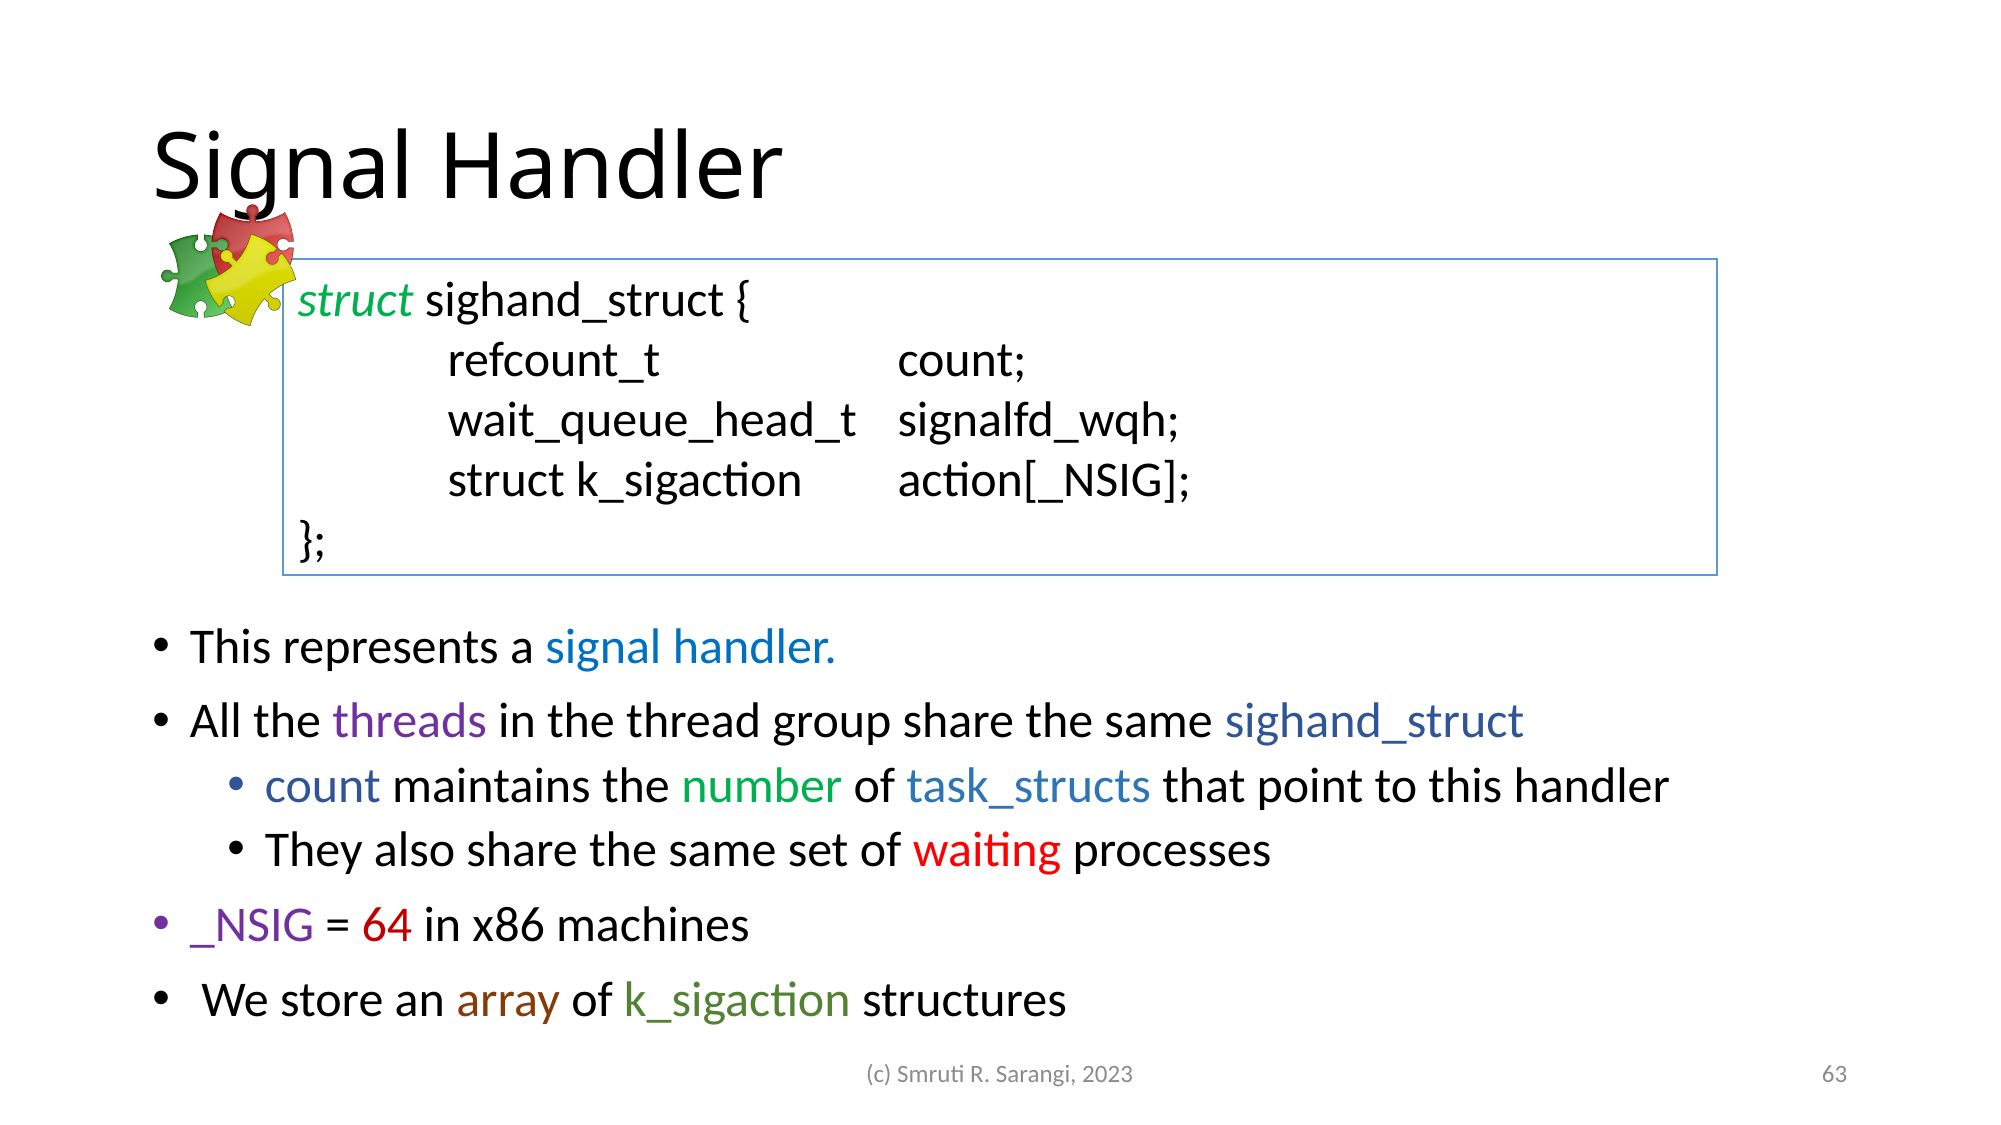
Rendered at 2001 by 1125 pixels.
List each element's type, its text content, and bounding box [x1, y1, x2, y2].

title Signal Handler [137, 59, 1863, 278]
slide_number 63 [1412, 1042, 1863, 1103]
footer (c) Smruti R. Sarangi, 2023 [662, 1042, 1338, 1103]
text_box struct sighand_struct { refcount_t count; wait_queue_head_t signalfd_wqh; struct k_sigaction action[_NSIG]; }; [282, 258, 1718, 576]
picture [160, 203, 296, 326]
list This represents a signal handler. All the threads in the thread group share the same sighand_struct count maintains the number of task_structs that point to this handler They also share the same set of waiting processes _NSIG = 64 in x86 machines We store an array of k_sigaction structures [137, 612, 1863, 1043]
